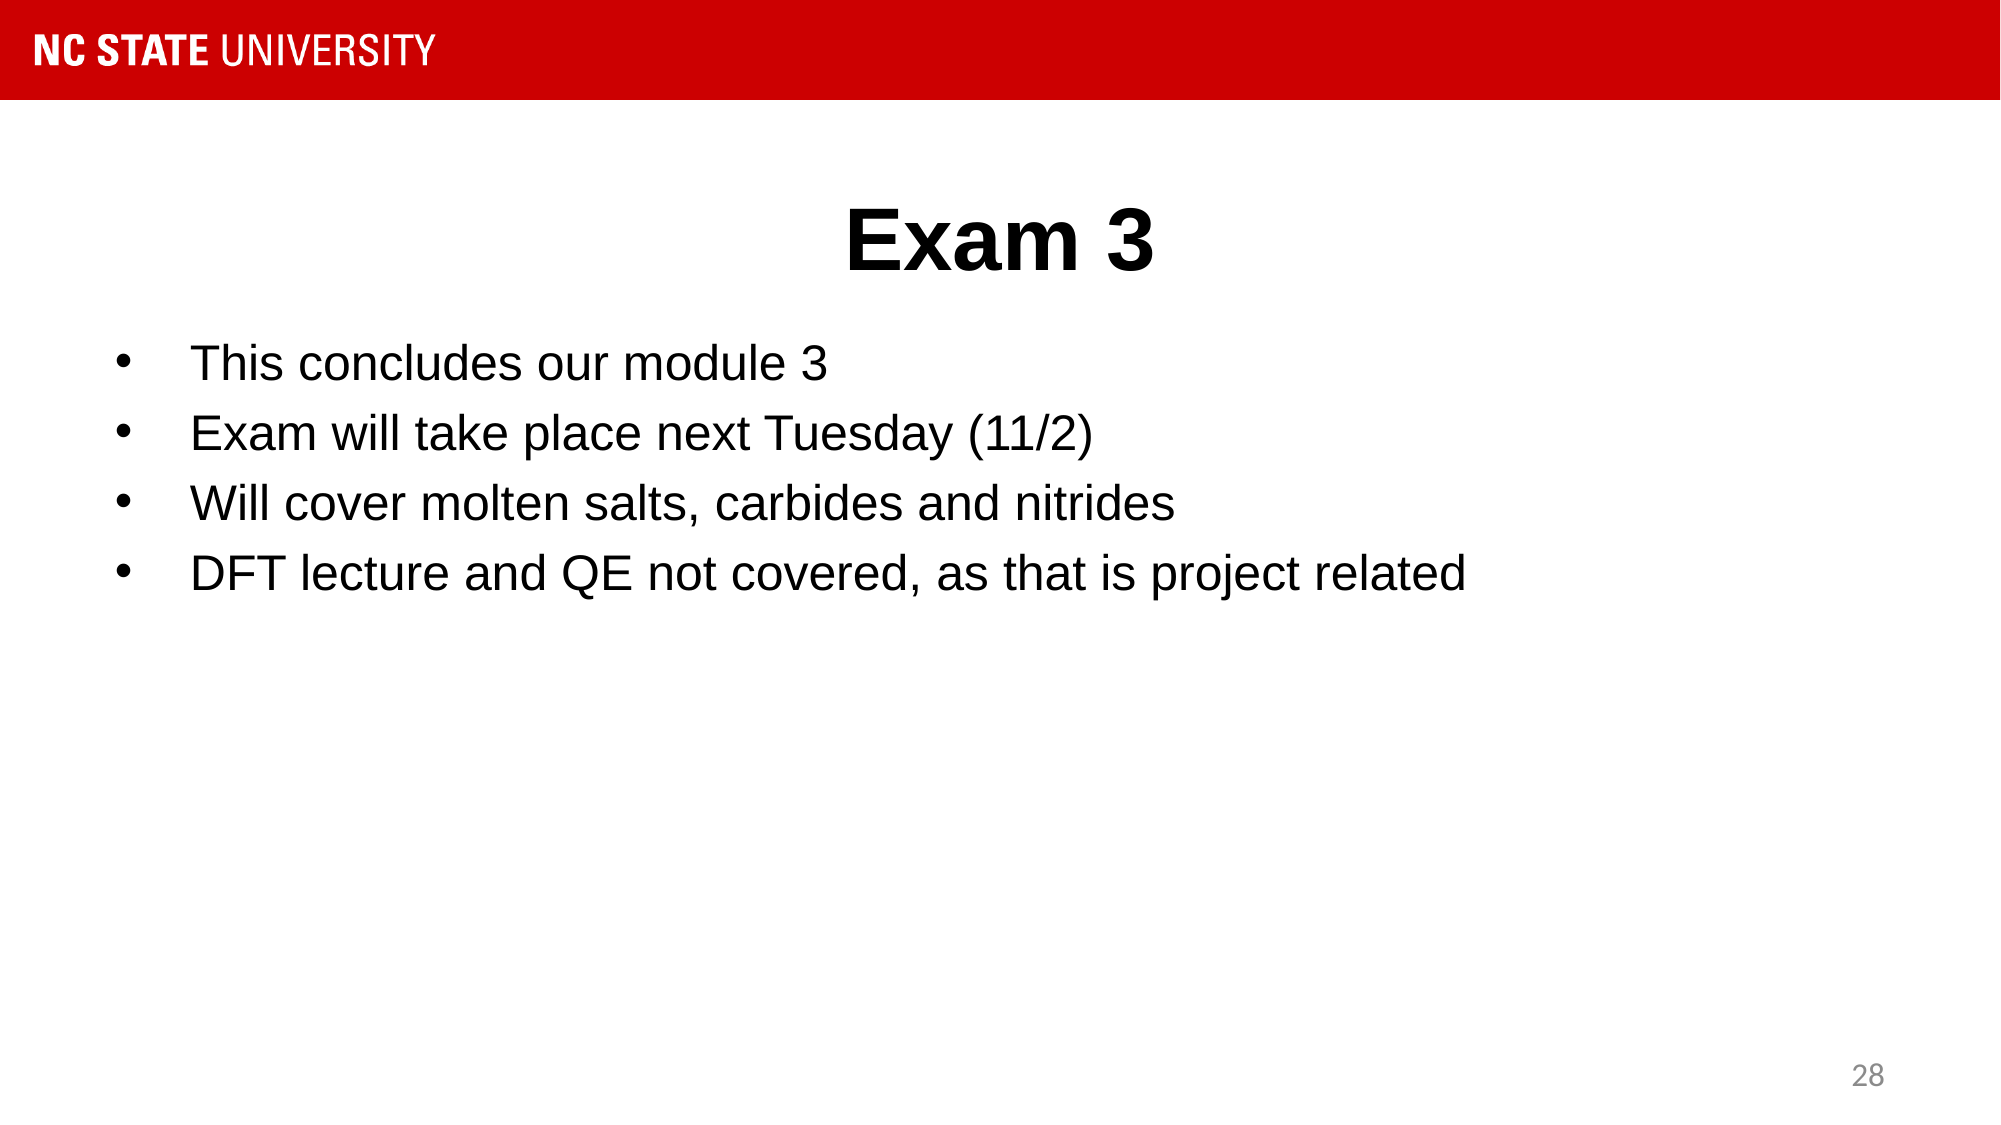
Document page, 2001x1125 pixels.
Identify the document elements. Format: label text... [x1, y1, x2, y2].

picture [0, 0, 2001, 100]
title Exam 3 [99, 147, 1900, 322]
slide_number 28 [1433, 1042, 1900, 1103]
list This concludes our module 3 Exam will take place next Tuesday (11/2) Will cover molten salts, carbides and nitrides DFT lecture and QE not covered, as that is project related [99, 322, 1900, 1005]
